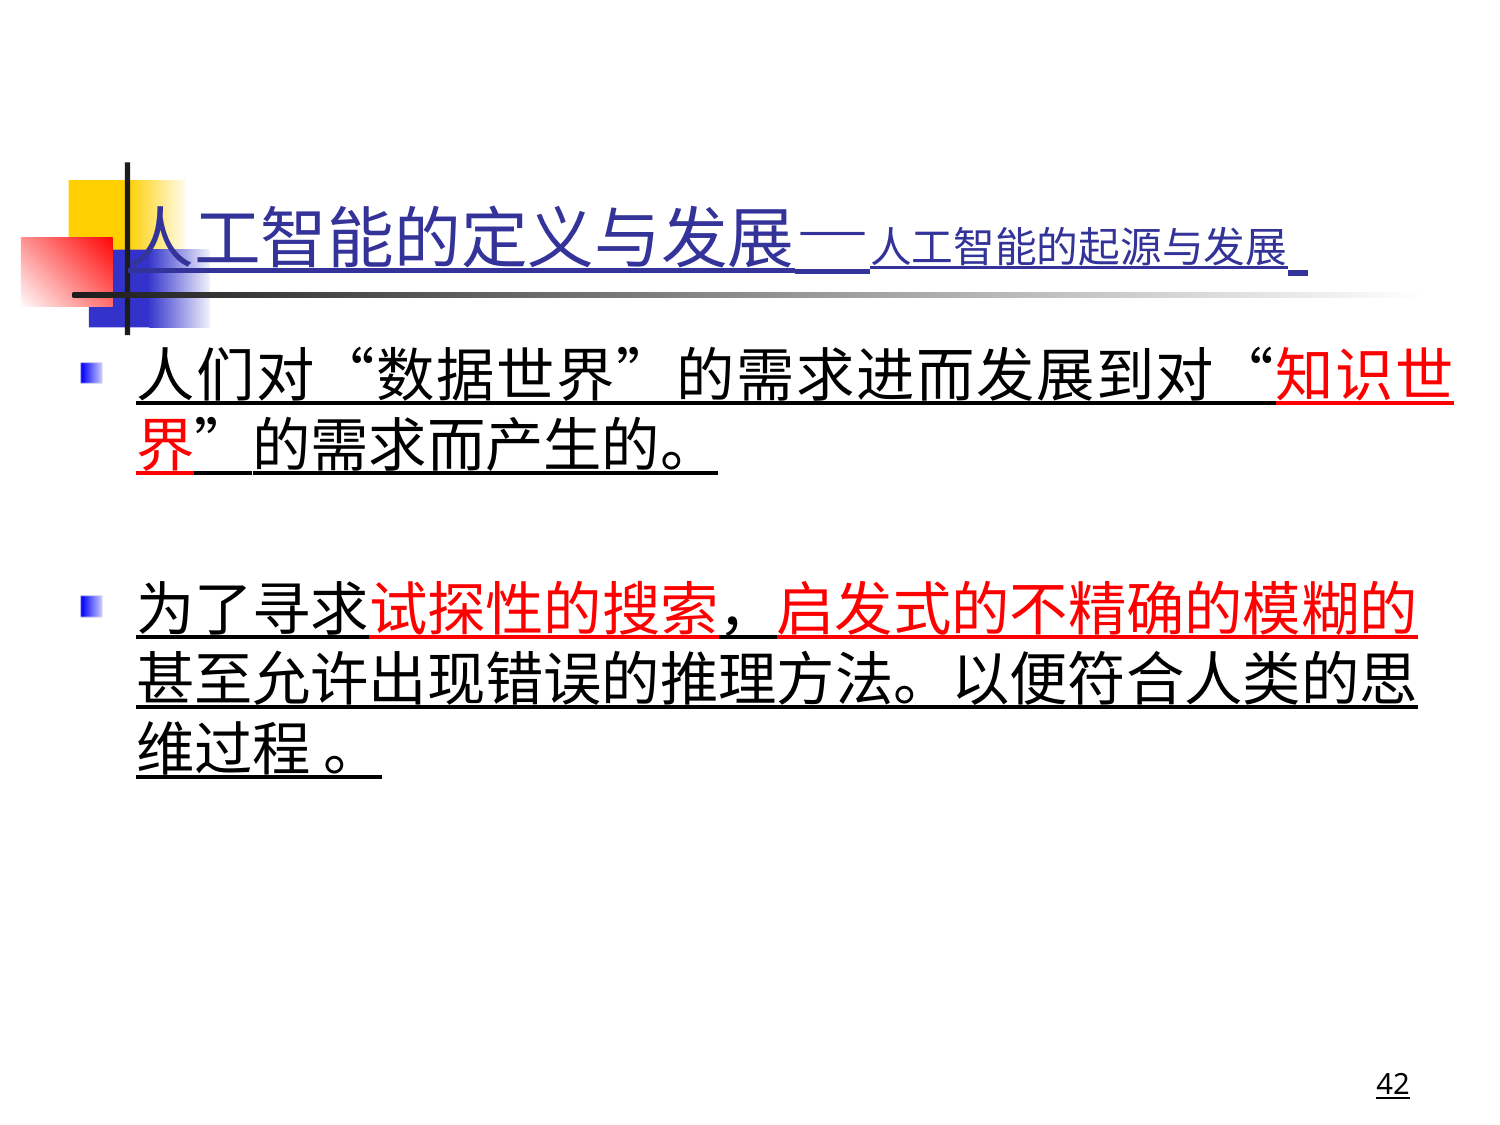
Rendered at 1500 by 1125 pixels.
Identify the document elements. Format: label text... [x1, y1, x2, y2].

list 人们对“数据世界”的需求进而发展到对“知识世界”的需求而产生的。 为了寻求试探性的搜索，启发式的不精确的模糊的甚至允许出现错误的推理方法。以便符合人类的思维过程 。 [64, 331, 1469, 1006]
picture [79, 361, 105, 386]
picture [79, 594, 105, 620]
title 人工智能的定义与发展—人工智能的起源与发展 [112, 101, 1468, 289]
slide_number 42 [1112, 1037, 1426, 1113]
